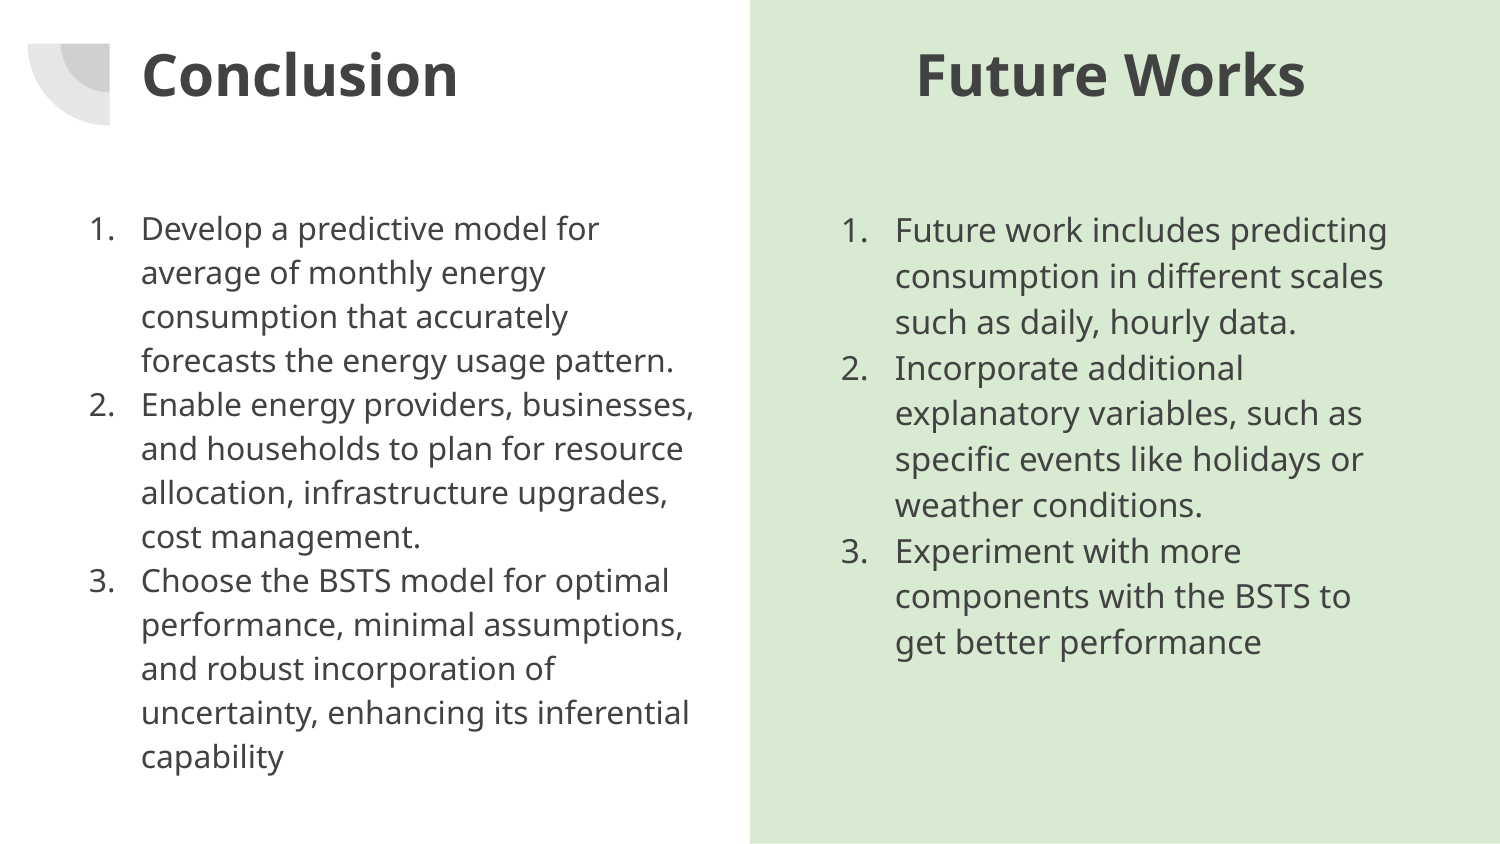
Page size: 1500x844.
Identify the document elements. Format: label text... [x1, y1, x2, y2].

list Future work includes predicting consumption in different scales such as daily, hourly data. Incorporate additional explanatory variables, such as specific events like holidays or weather conditions. Experiment with more components with the BSTS to get better performance [804, 188, 1410, 713]
list Develop a predictive model for average of monthly energy consumption that accurately forecasts the energy usage pattern. Enable energy providers, businesses, and households to plan for resource allocation, infrastructure upgrades, cost management. Choose the BSTS model for optimal performance, minimal assumptions, and robust incorporation of uncertainty, enhancing its inferential capability [53, 188, 720, 802]
title Future Works [900, 23, 1343, 188]
text_box [749, 0, 1500, 844]
title Conclusion [126, 23, 749, 188]
